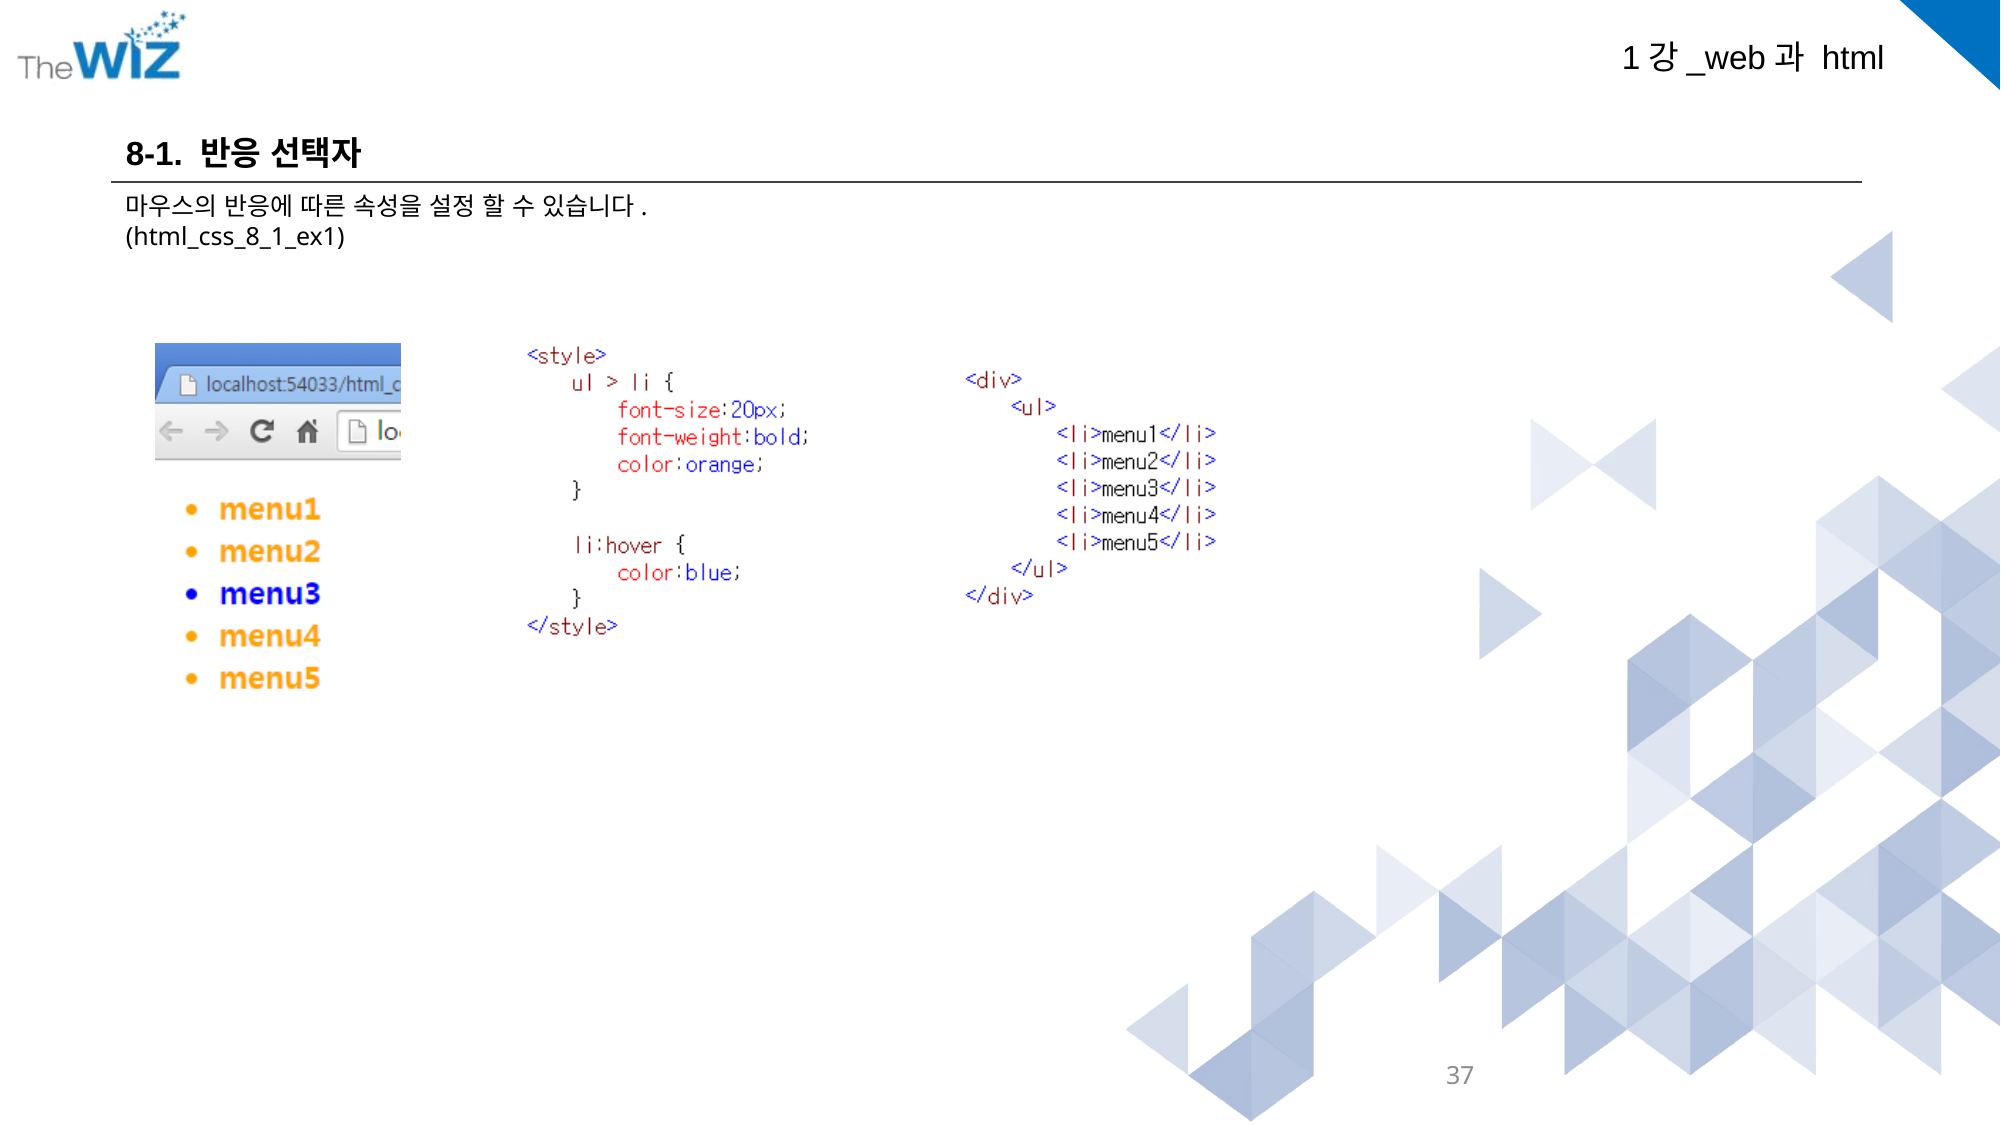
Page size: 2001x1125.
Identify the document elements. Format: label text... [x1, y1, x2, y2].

slide_number 37 [1039, 1046, 1490, 1107]
picture [0, 0, 215, 90]
text_box 8-1. 반응 선택자 [111, 124, 1863, 180]
picture [155, 343, 401, 747]
picture [508, 331, 842, 656]
picture [949, 357, 1250, 630]
text_box 마우스의 반응에 따른 속성을 설정 할 수 있습니다. (html_css_8_1_ex1) [111, 183, 1863, 258]
